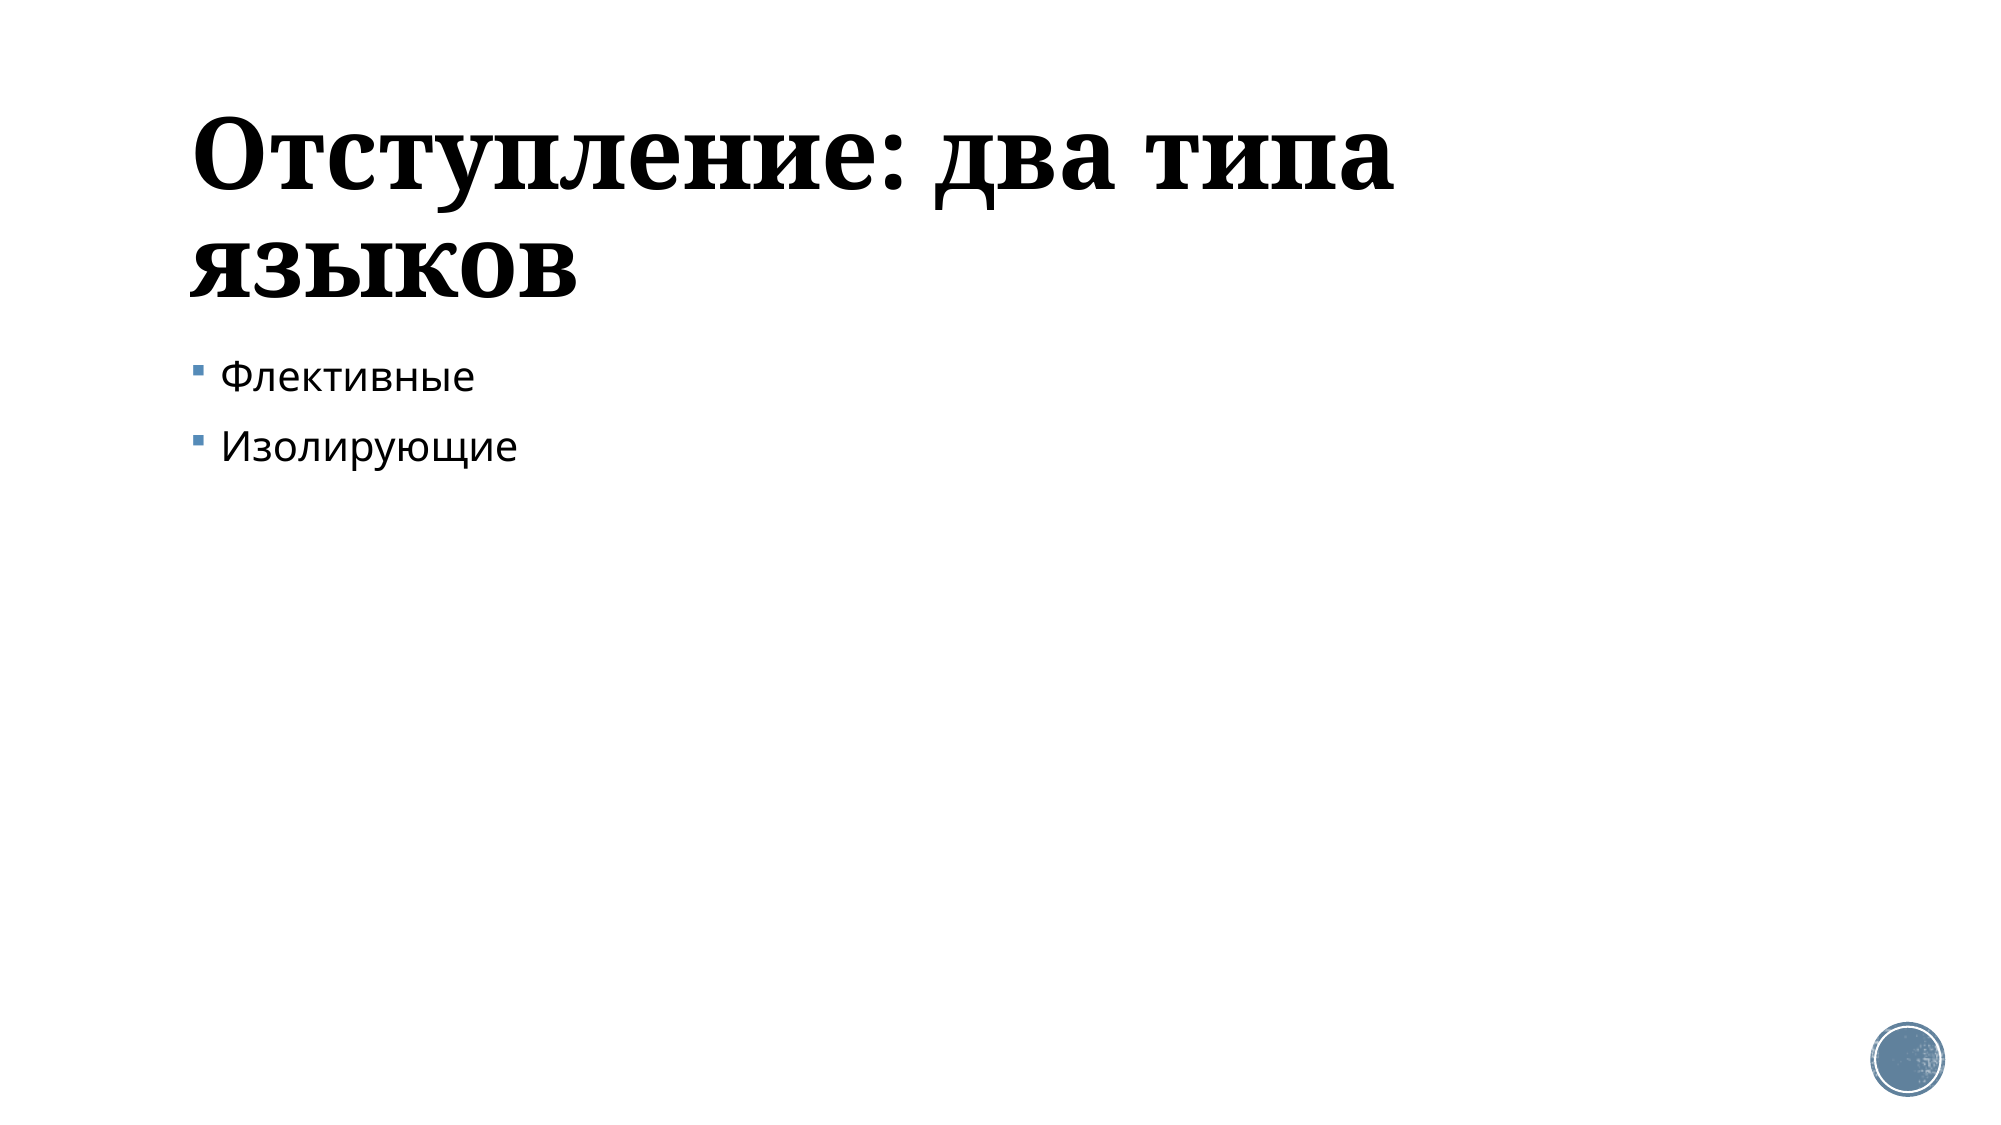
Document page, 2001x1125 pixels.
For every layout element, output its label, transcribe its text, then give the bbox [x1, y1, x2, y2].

title Отступление: два типа языков [175, 79, 1826, 344]
list Флективные Изолирующие [175, 348, 1826, 1013]
